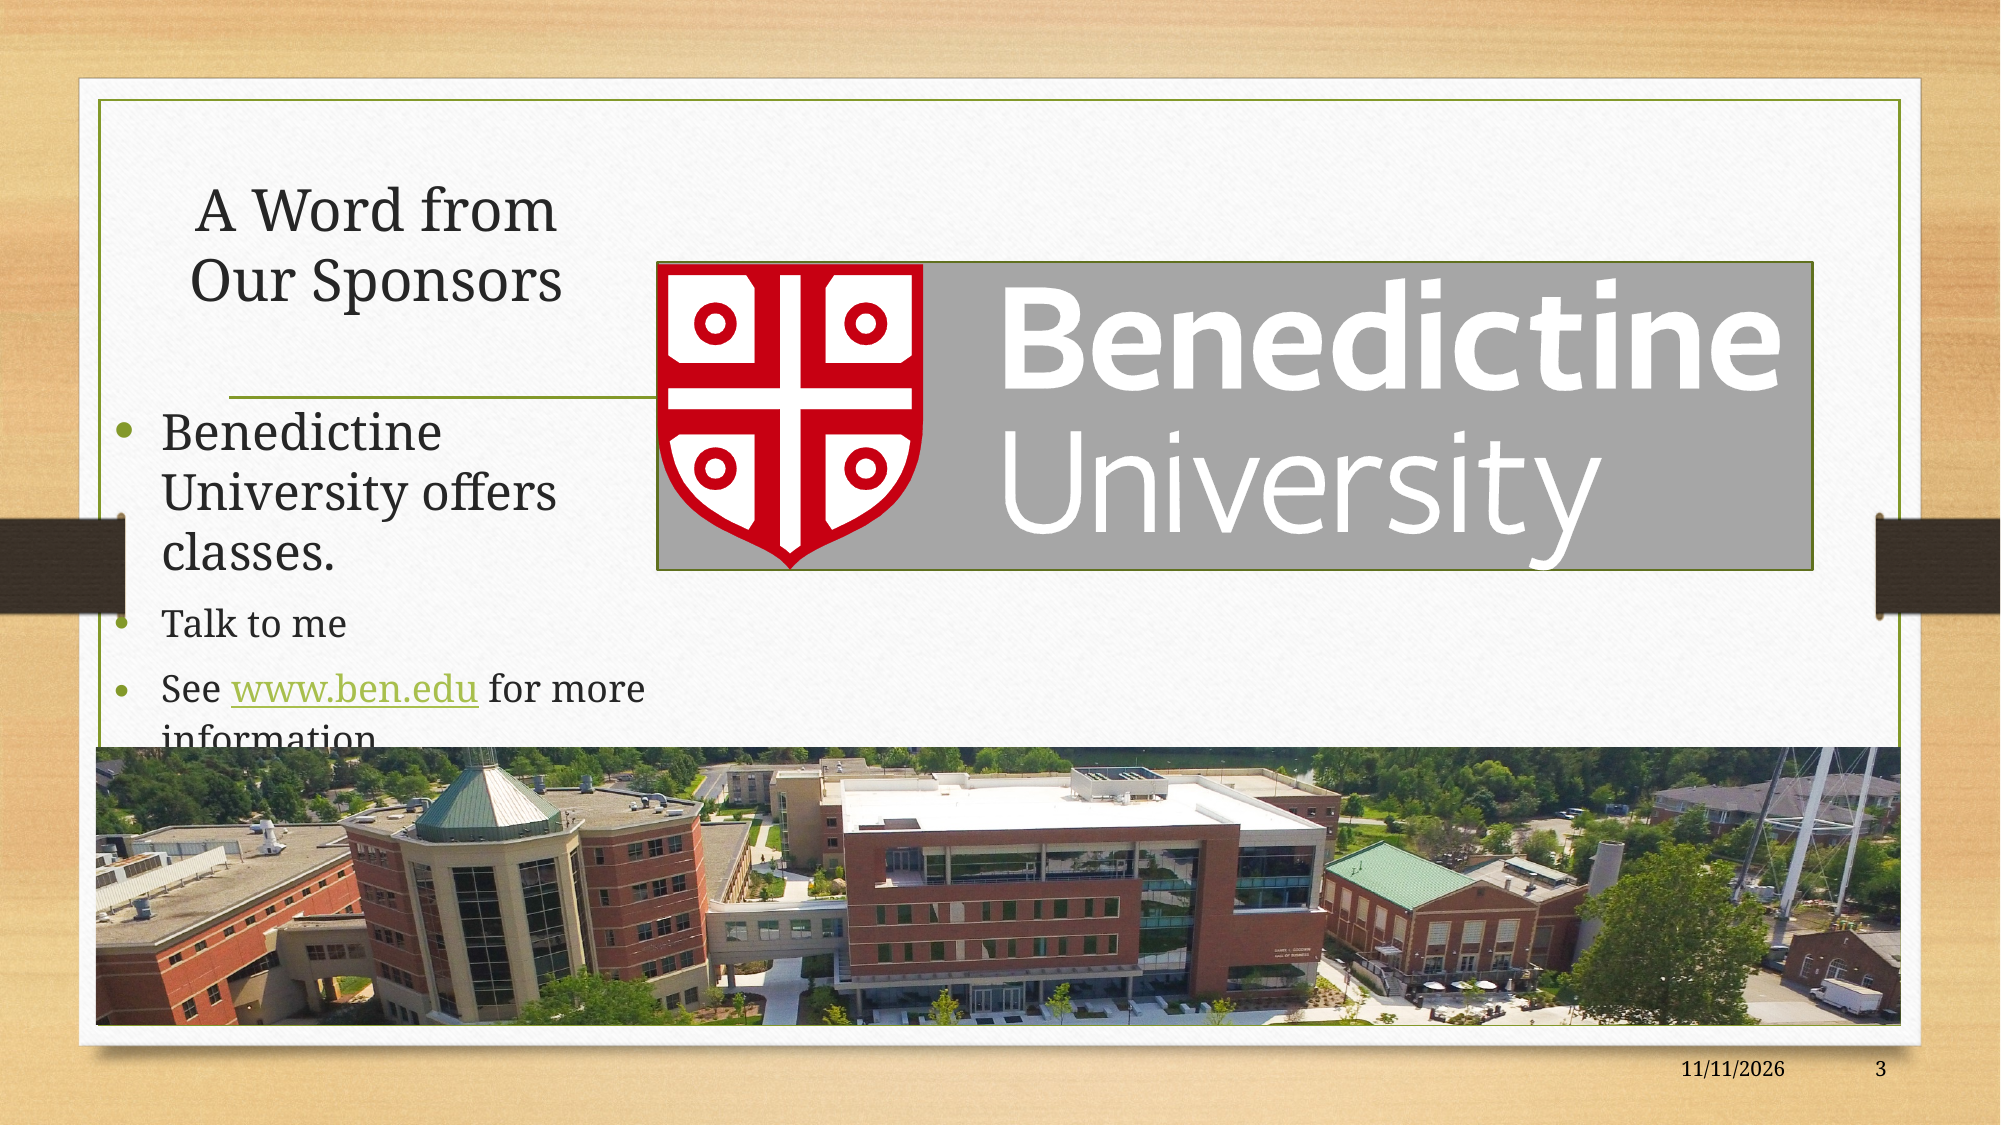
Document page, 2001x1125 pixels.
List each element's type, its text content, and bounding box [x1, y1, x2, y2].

picture [0, 0, 2001, 1125]
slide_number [1537, 1046, 1801, 1093]
title A Word from Our Sponsors [144, 114, 610, 321]
list Benedictine University offers classes. Talk to me See www.ben.edu for more information [99, 392, 682, 747]
slide_number 3 [1812, 1046, 1902, 1093]
text_box [1782, 261, 1814, 571]
